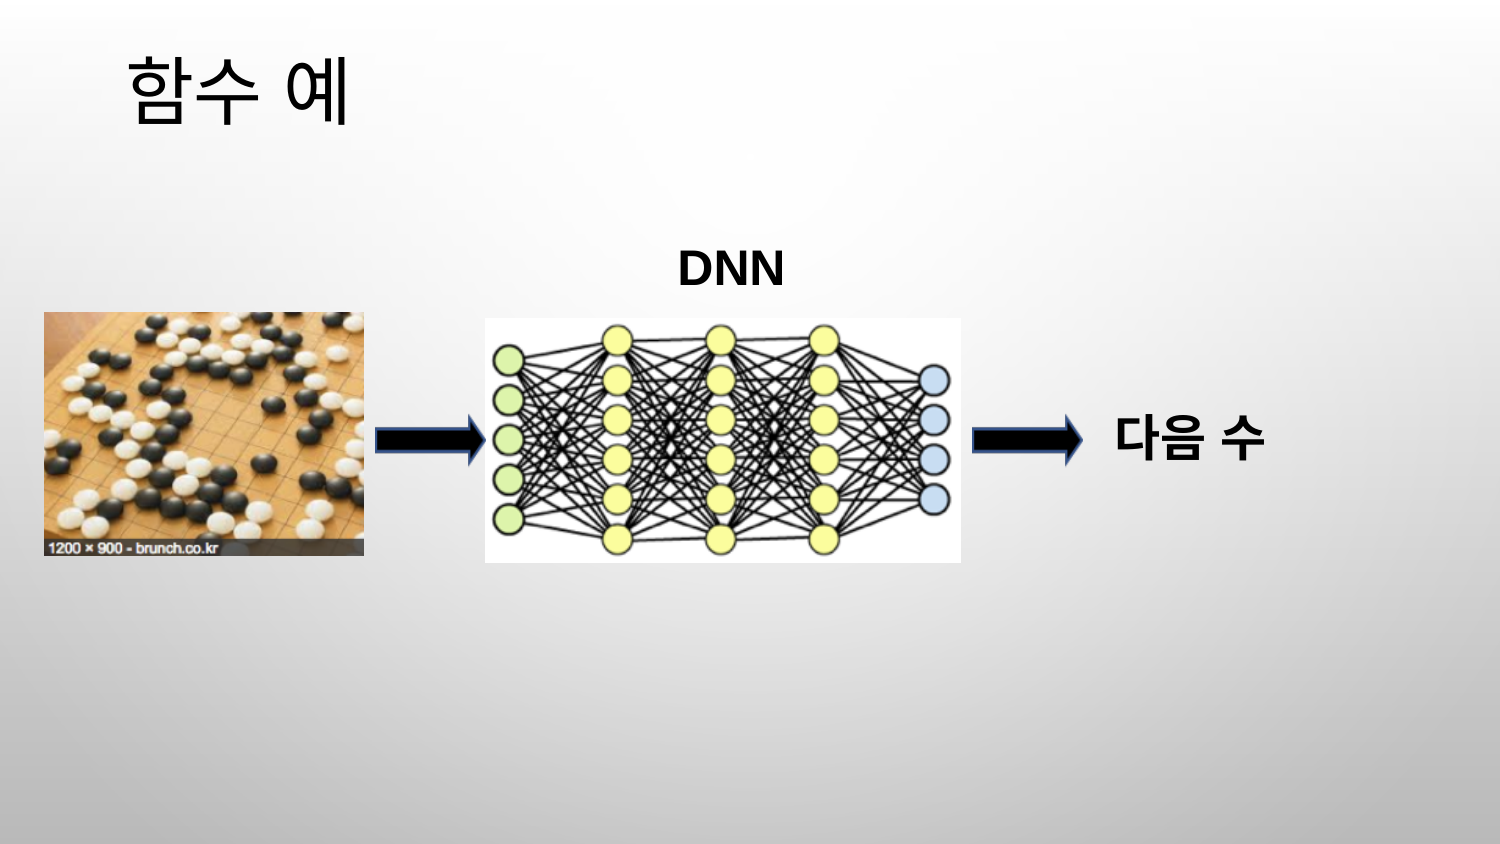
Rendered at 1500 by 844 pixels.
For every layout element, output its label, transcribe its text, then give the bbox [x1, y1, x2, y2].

picture [0, 0, 1500, 844]
title 함수 예 [125, 65, 1375, 136]
text_box 다음 수 [1099, 391, 1405, 490]
text_box DNN [642, 220, 821, 316]
